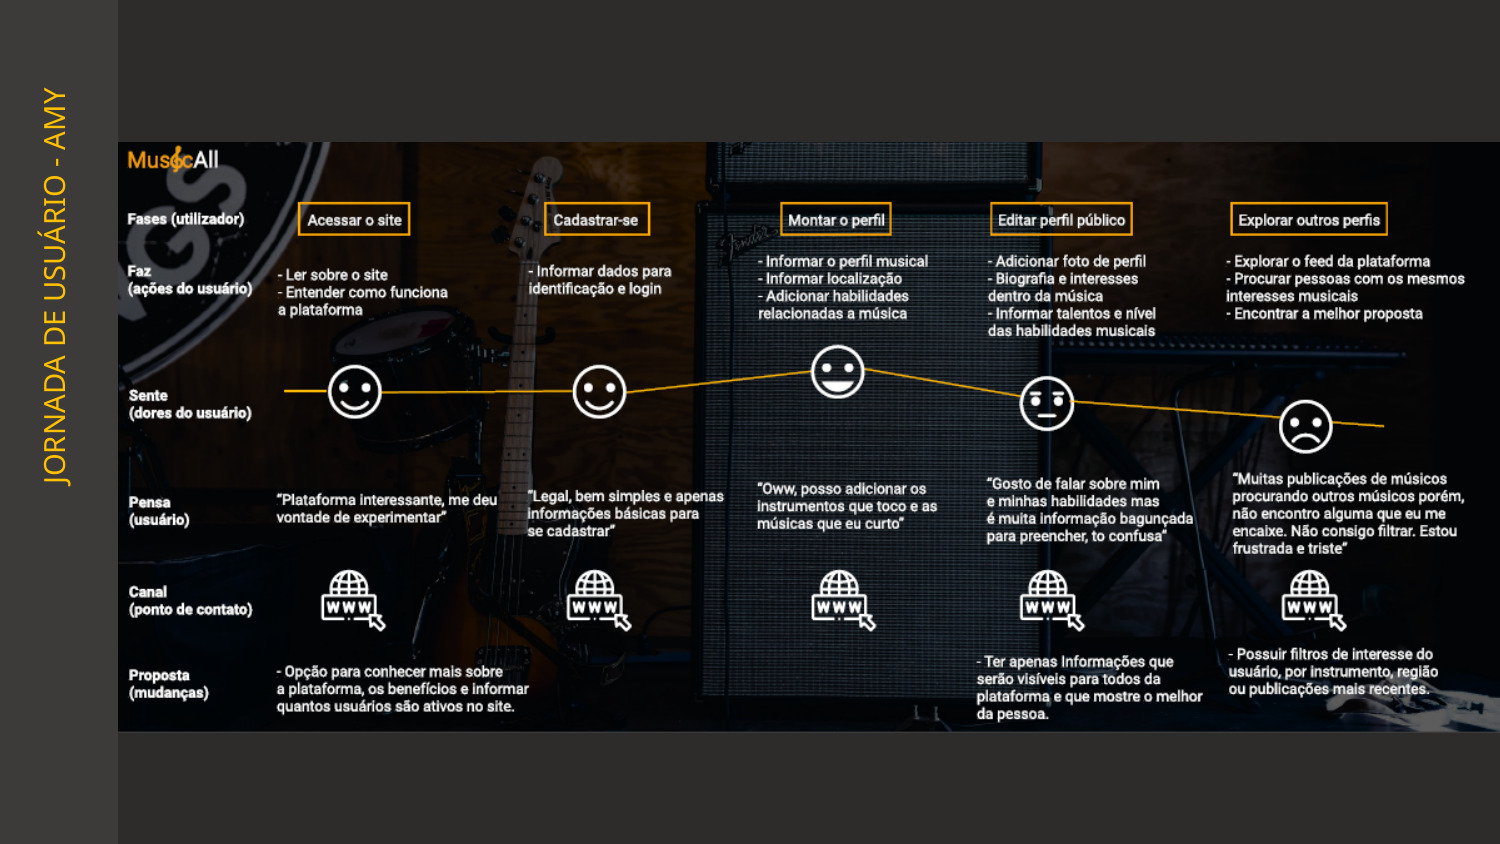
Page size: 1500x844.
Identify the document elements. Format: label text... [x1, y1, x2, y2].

picture [117, 142, 1500, 733]
title JORNADA DE USUÁRIO - AMY [20, 73, 108, 540]
